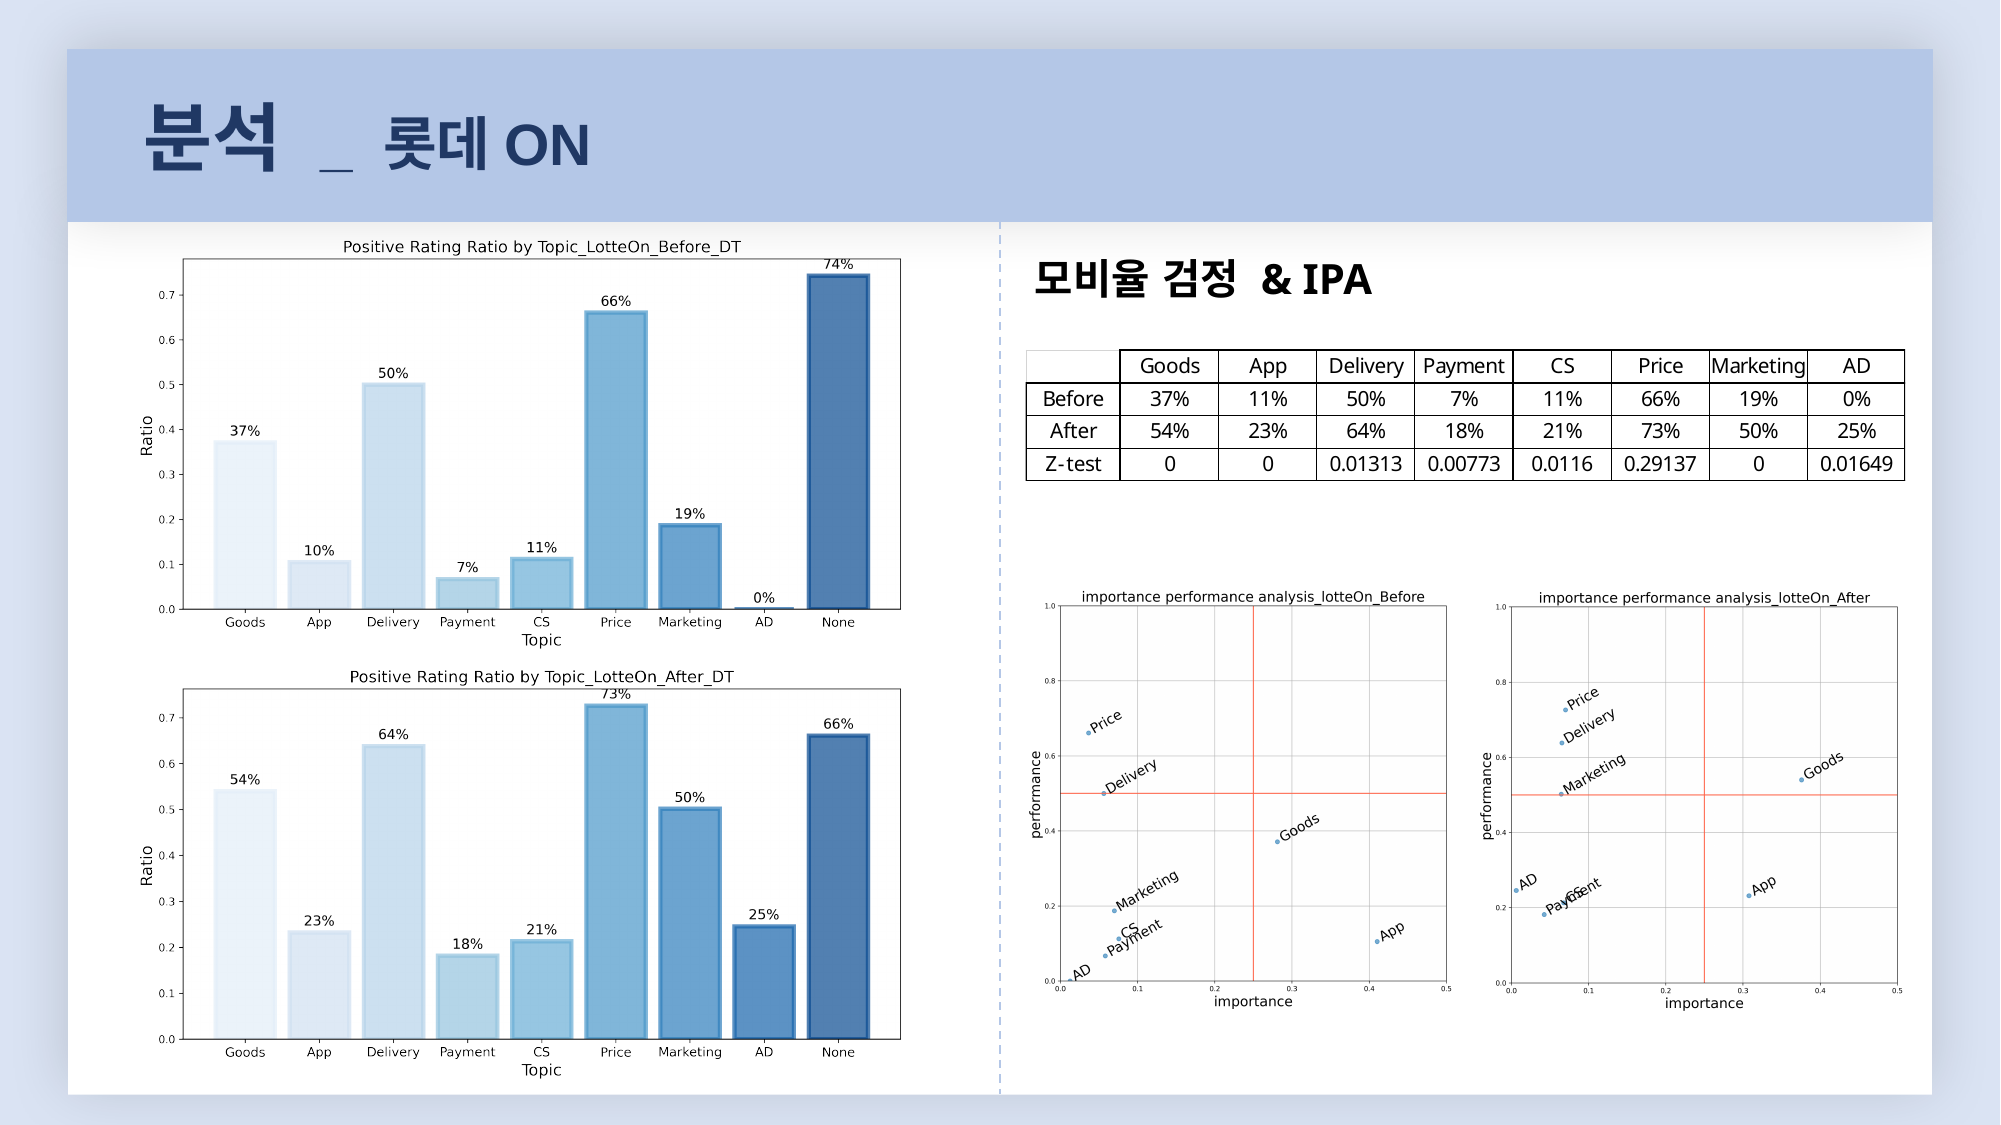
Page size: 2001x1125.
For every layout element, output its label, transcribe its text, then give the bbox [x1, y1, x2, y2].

picture [1025, 349, 1907, 482]
text_box [1001, 229, 1933, 547]
text_box 분석 _ 롯데ON [128, 83, 1769, 188]
text_box [993, 243, 1933, 1096]
text_box [67, 49, 1933, 222]
picture [998, 545, 1947, 1045]
text_box 모비율 검정 & IPA [1020, 245, 1871, 310]
picture [66, 203, 993, 1097]
